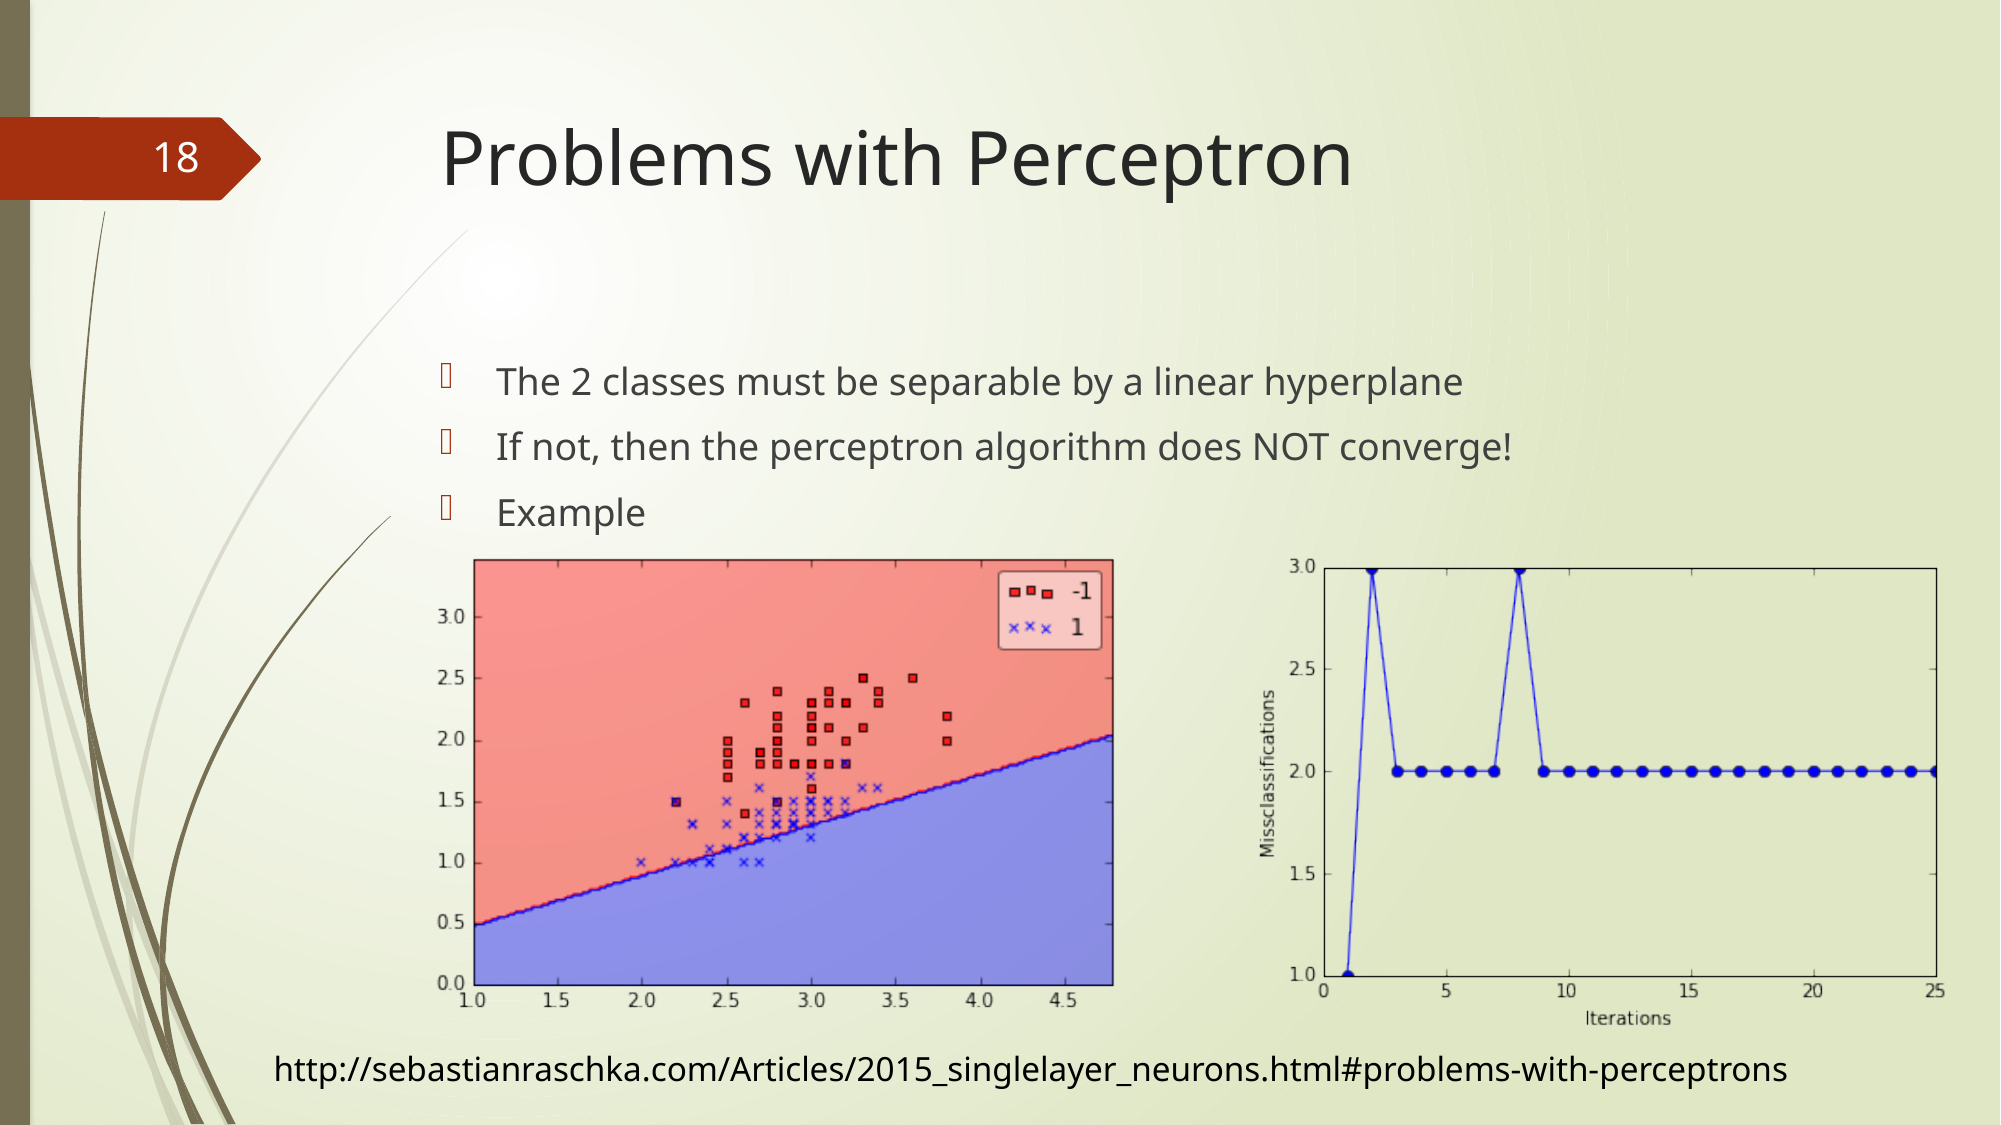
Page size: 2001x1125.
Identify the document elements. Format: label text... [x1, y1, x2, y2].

title Problems with Perceptron [425, 102, 1888, 313]
picture [424, 545, 1124, 1025]
list The 2 classes must be separable by a linear hyperplane If not, then the perceptron algorithm does NOT converge! Example [424, 350, 1888, 970]
slide_number 18 [87, 129, 216, 190]
text_box http://sebastianraschka.com/Articles/2015_singlelayer_neurons.html#problems-with-perceptrons [258, 1041, 2000, 1096]
picture [1248, 545, 1958, 1042]
